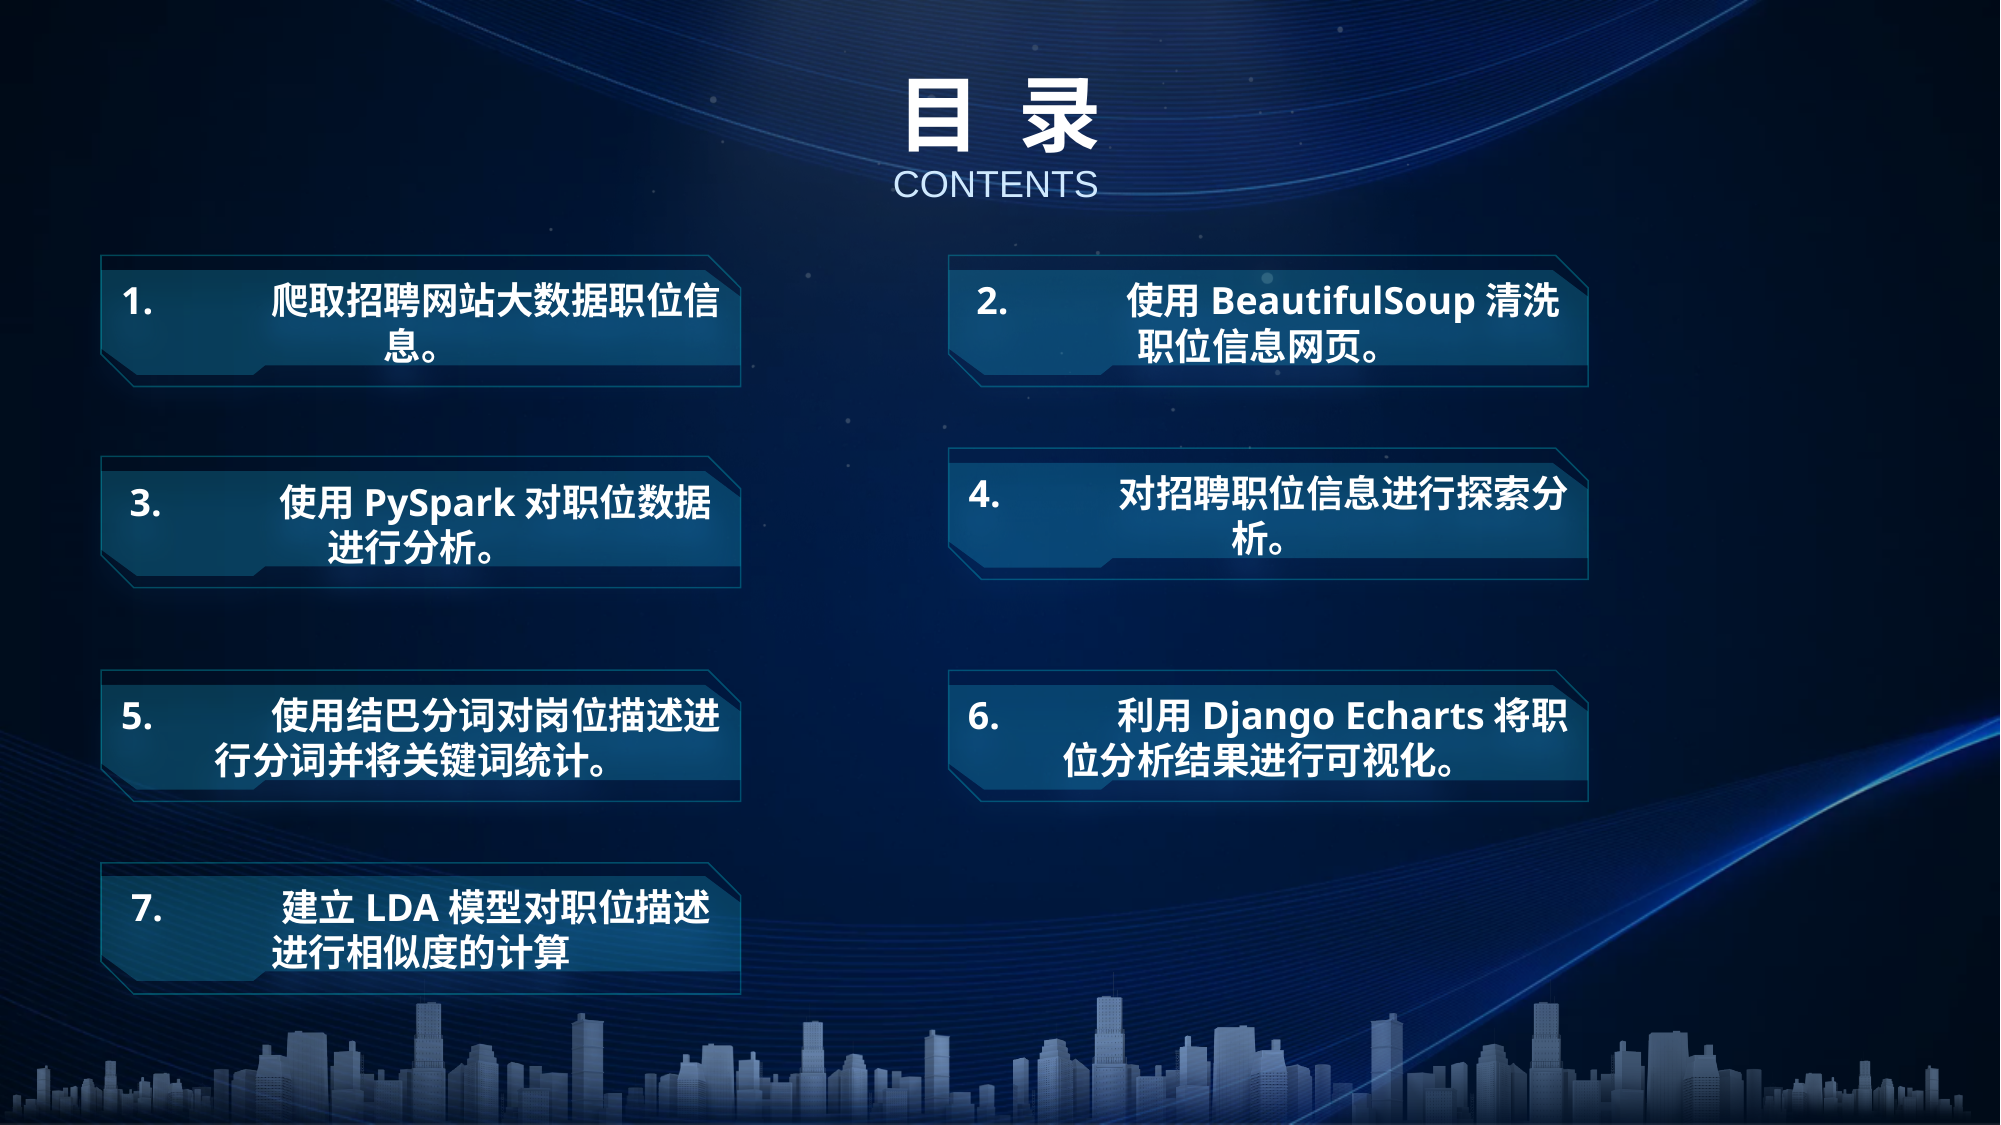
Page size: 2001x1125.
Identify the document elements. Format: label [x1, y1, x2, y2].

text_box [101, 670, 741, 802]
text_box [948, 255, 1589, 387]
text_box [100, 862, 741, 995]
text_box [948, 670, 1589, 802]
text_box [948, 448, 1589, 580]
picture [0, 0, 2000, 1125]
text_box [101, 456, 741, 588]
text_box [101, 255, 741, 387]
